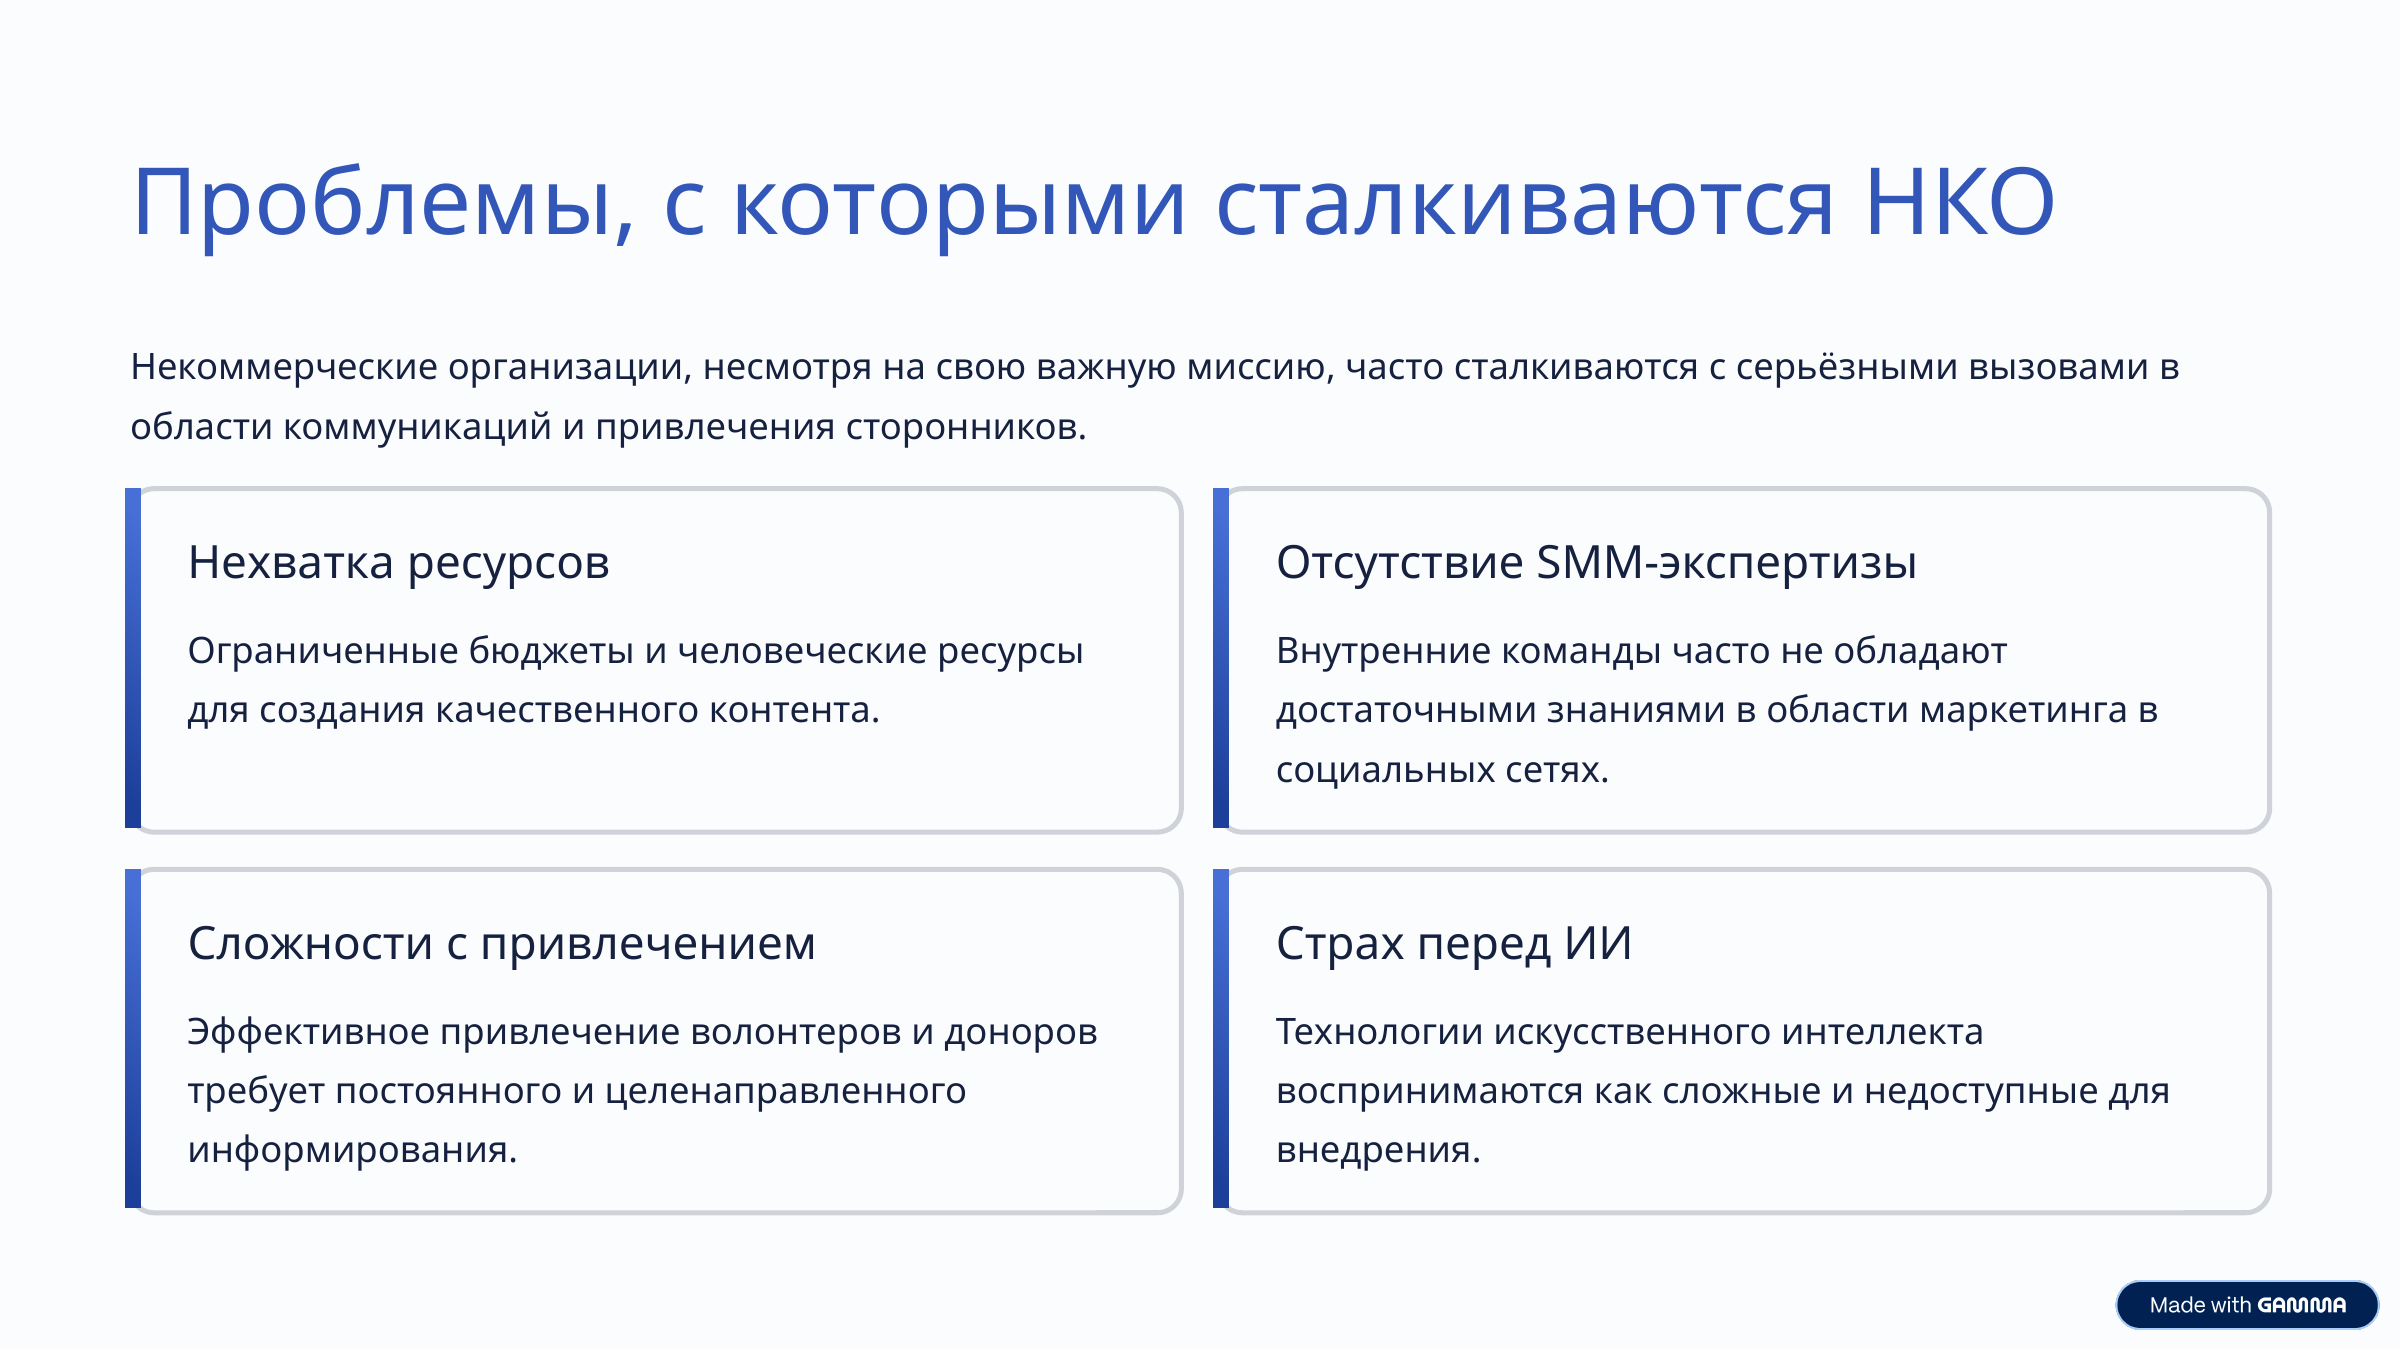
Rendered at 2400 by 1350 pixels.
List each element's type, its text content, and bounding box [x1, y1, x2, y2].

text_box [1234, 488, 2270, 833]
text_box Отсутствие SMM-экспертизы [1275, 530, 1974, 589]
text_box Страх перед ИИ [1275, 911, 1741, 970]
text_box Проблемы, с которыми сталкиваются НКО [130, 137, 2155, 254]
picture [2106, 1271, 2389, 1339]
picture [125, 488, 146, 833]
picture [125, 869, 146, 1213]
text_box Технологии искусственного интеллекта воспринимаются как сложные и недоступные для внедрения. [1275, 992, 2228, 1171]
text_box Эффективное привлечение волонтеров и доноров требует постоянного и целенаправленного информирования. [187, 992, 1140, 1171]
picture [1213, 488, 1234, 833]
picture [1213, 869, 1234, 1213]
text_box Сложности с привлечением [187, 911, 857, 970]
text_box [1234, 869, 2270, 1213]
text_box [146, 869, 1182, 1213]
text_box [146, 488, 1182, 833]
text_box Ограниченные бюджеты и человеческие ресурсы для создания качественного контента. [187, 611, 1140, 731]
text_box Некоммерческие организации, несмотря на свою важную миссию, часто сталкиваются с серьёзными вызовами в области коммуникаций и привлечения сторонников. [130, 327, 2270, 447]
text_box Внутренние команды часто не обладают достаточными знаниями в области маркетинга в социальных сетях. [1275, 611, 2228, 790]
text_box Нехватка ресурсов [187, 530, 653, 589]
